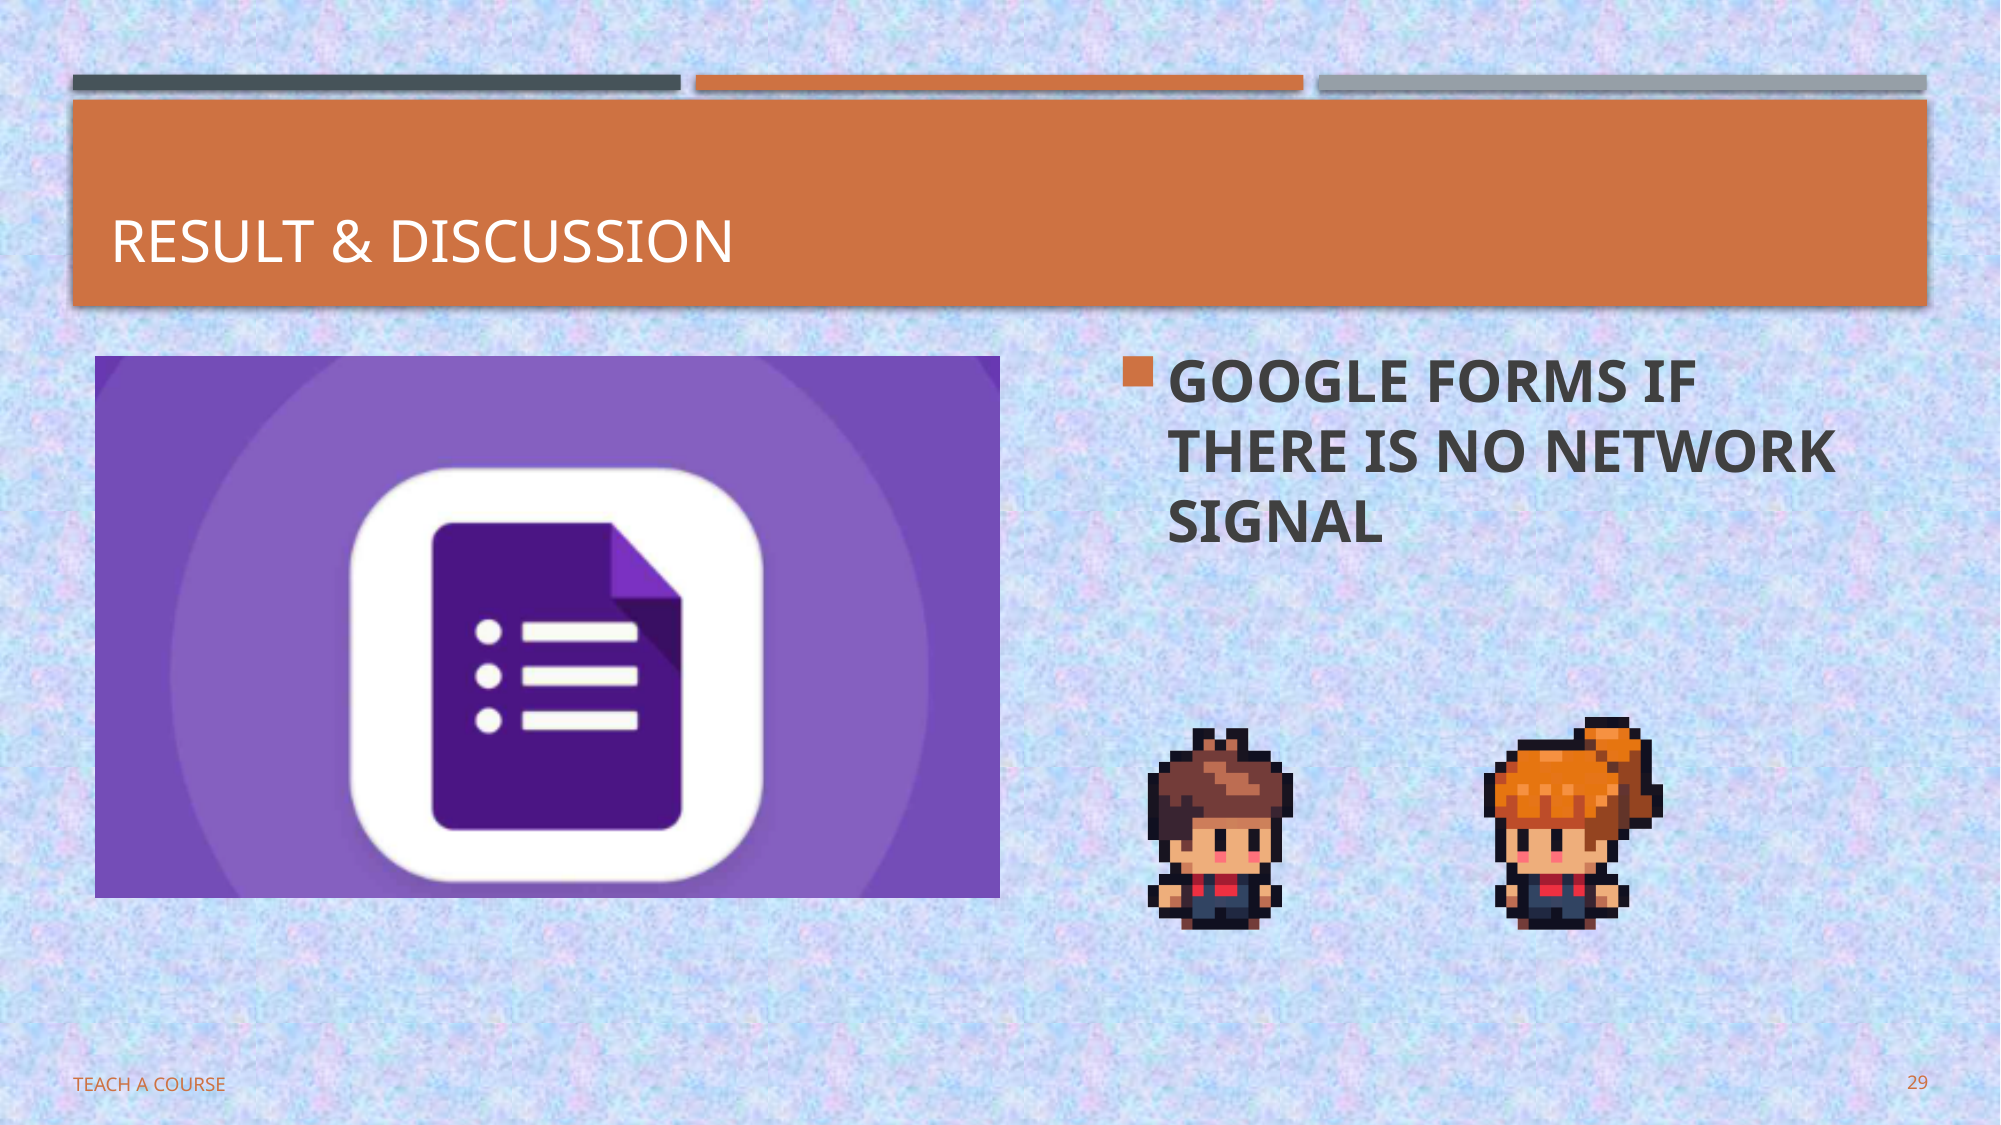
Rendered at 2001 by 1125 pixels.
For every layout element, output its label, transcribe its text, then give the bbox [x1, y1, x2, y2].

picture [0, 0, 2001, 1125]
footer Teach a Course [58, 1053, 1177, 1114]
slide_number 29 [1770, 1053, 1944, 1114]
title RESULT & DISCUSSION [95, 119, 1905, 282]
list GOOGLE FORMS IF THERE IS NO NETWORK SIGNAL [1102, 335, 1905, 563]
